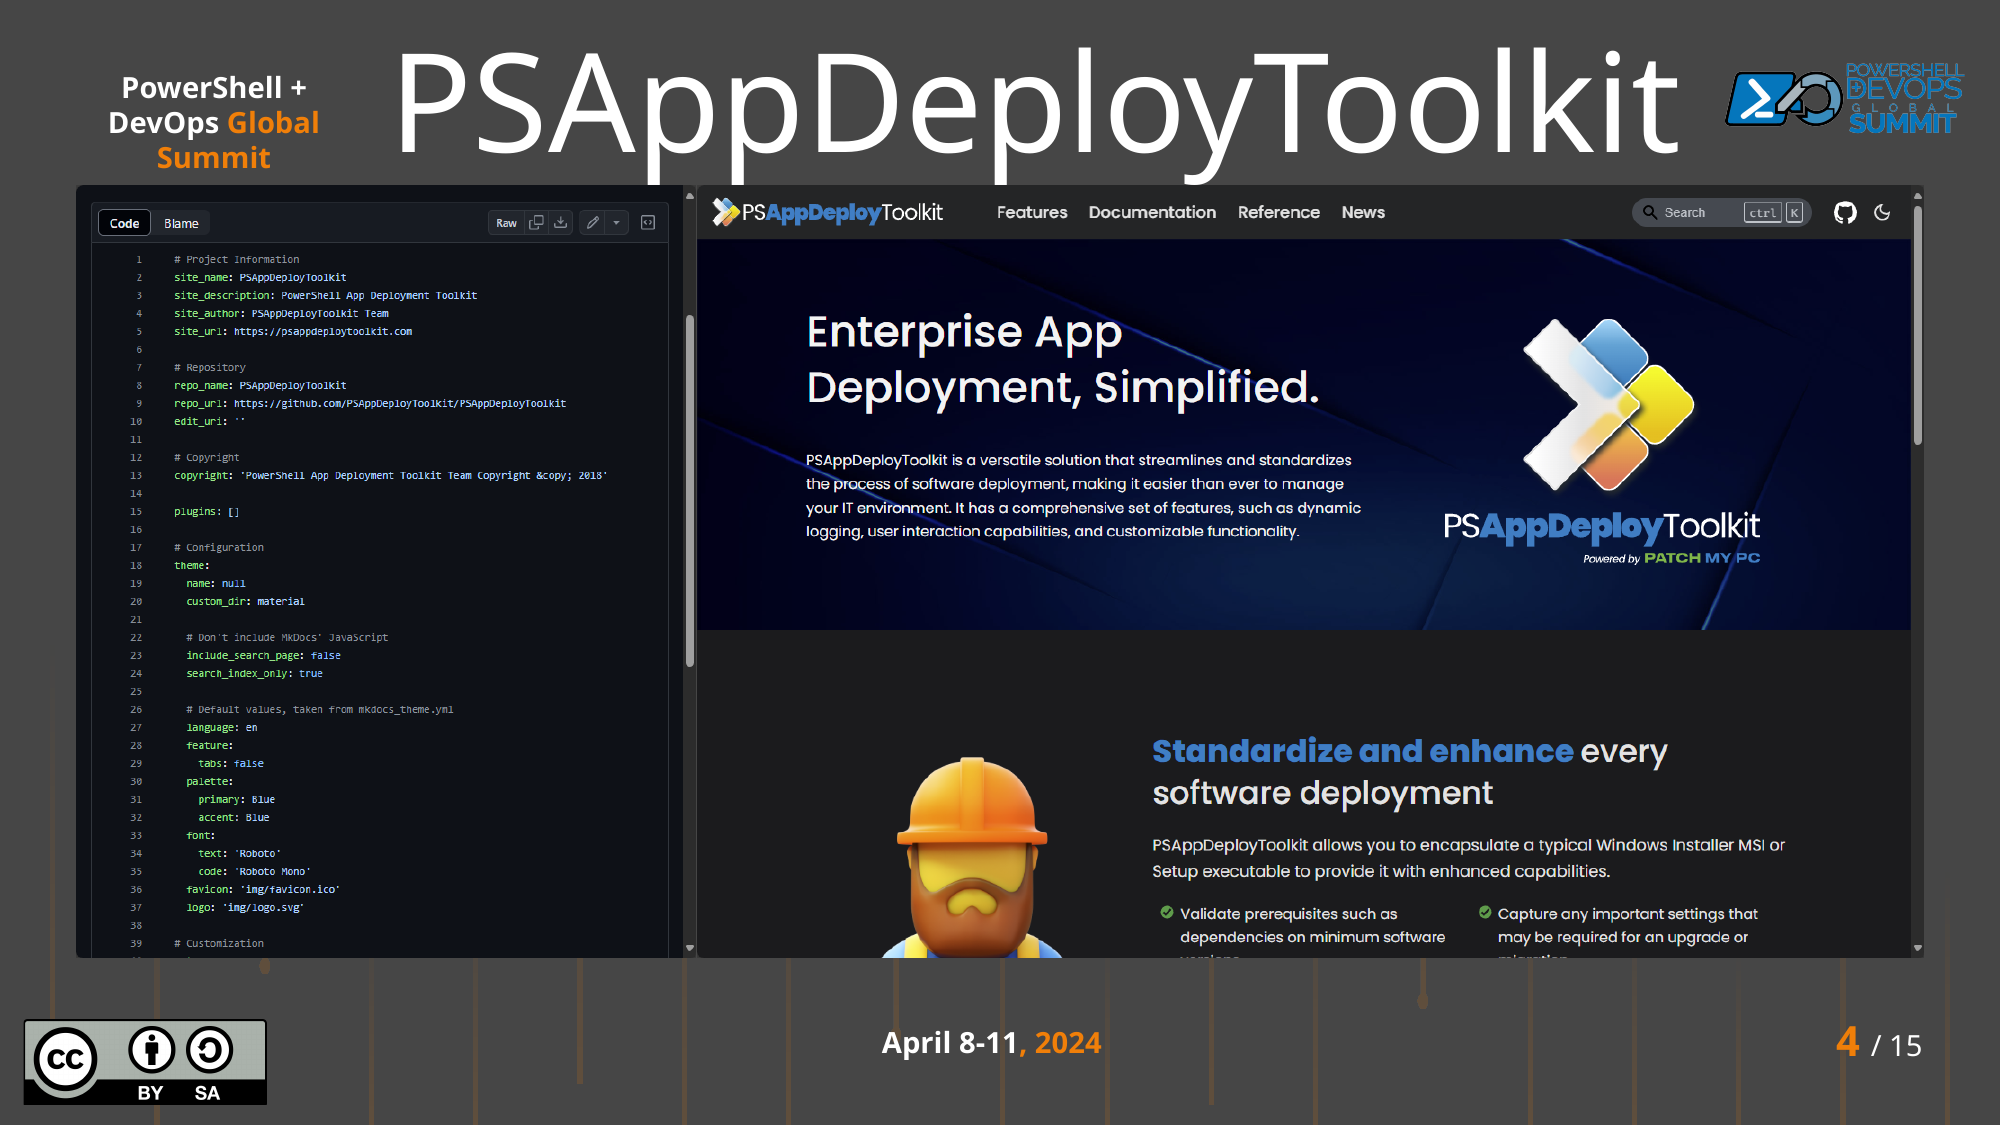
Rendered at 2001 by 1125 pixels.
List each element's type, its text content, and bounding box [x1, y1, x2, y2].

picture [76, 185, 696, 958]
picture [23, 1019, 267, 1105]
title PSAppDeployToolkit [367, 25, 1704, 244]
picture [697, 185, 1924, 958]
picture [1725, 61, 1965, 139]
